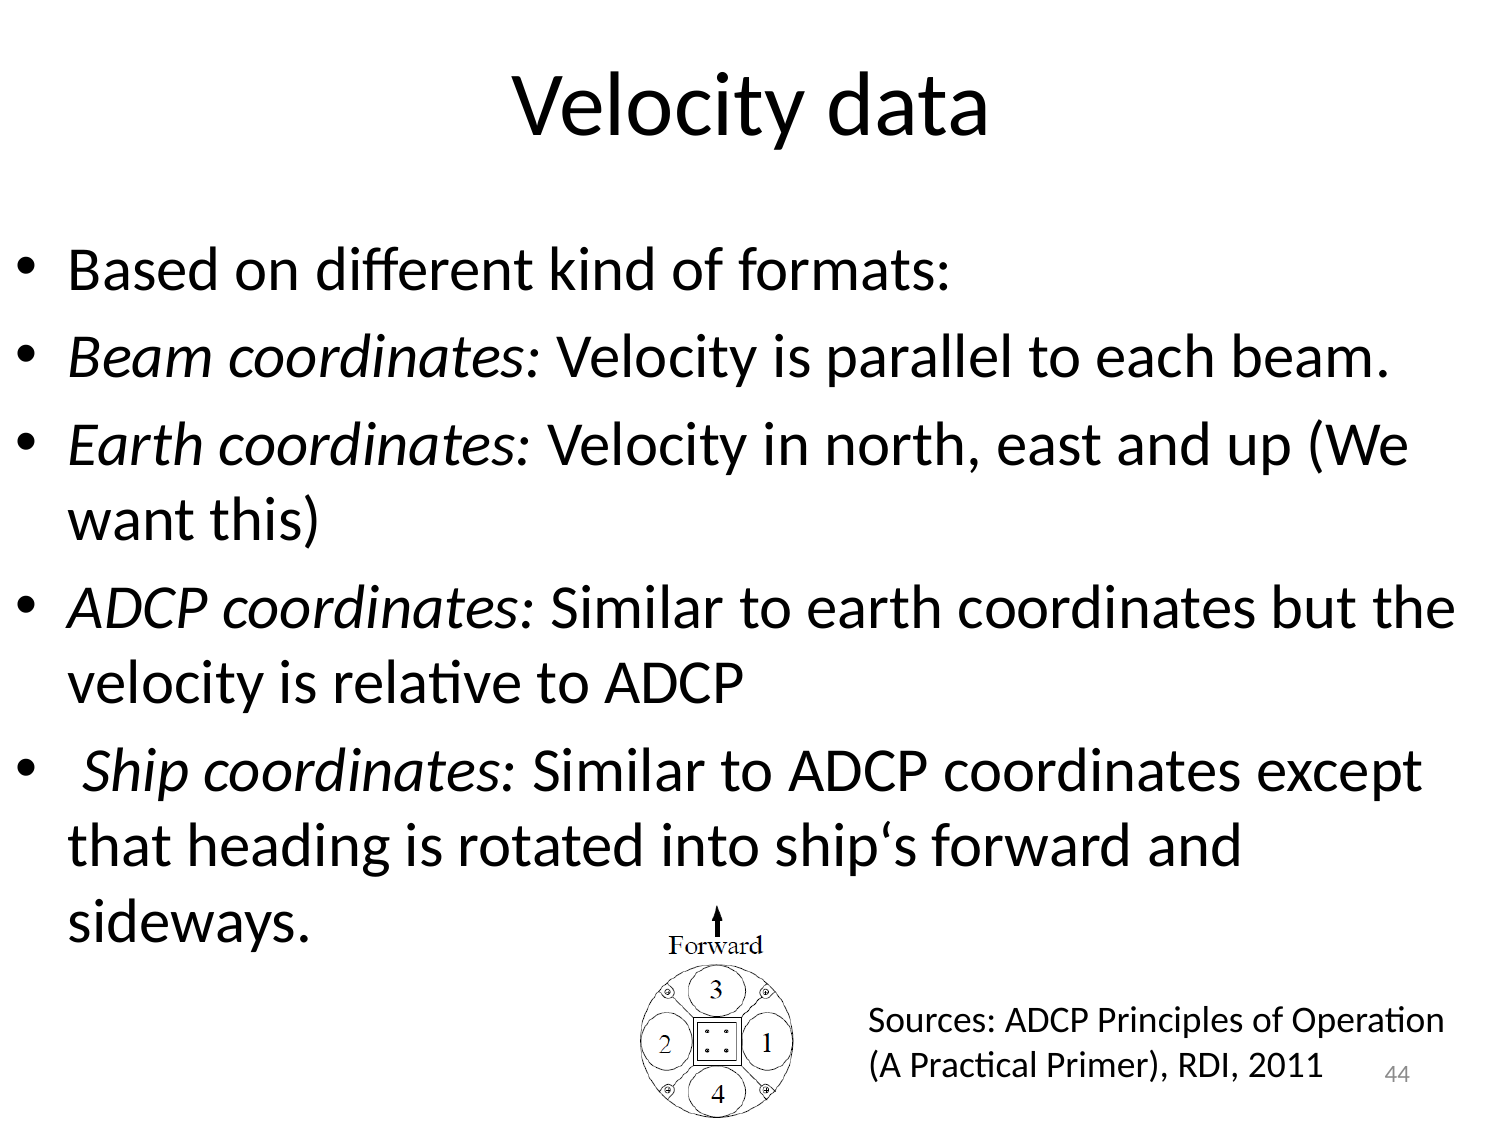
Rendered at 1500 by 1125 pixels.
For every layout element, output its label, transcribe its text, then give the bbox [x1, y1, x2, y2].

text_box Sources: ADCP Principles of Operation (A Practical Primer), RDI, 2011 [853, 987, 1498, 1093]
list Based on different kind of formats: Beam coordinates: Velocity is parallel to each beam. Earth coordinates: Velocity in north, east and up (We want this) ADCP coordinates: Similar to earth coordinates but the velocity is relative to ADCP Ship coordinates: Similar to ADCP coordinates except that heading is rotated into ship‘s forward and sideways. [0, 219, 1500, 963]
picture [608, 890, 819, 1124]
slide_number 44 [1074, 1042, 1425, 1103]
title Velocity data [76, 4, 1427, 192]
